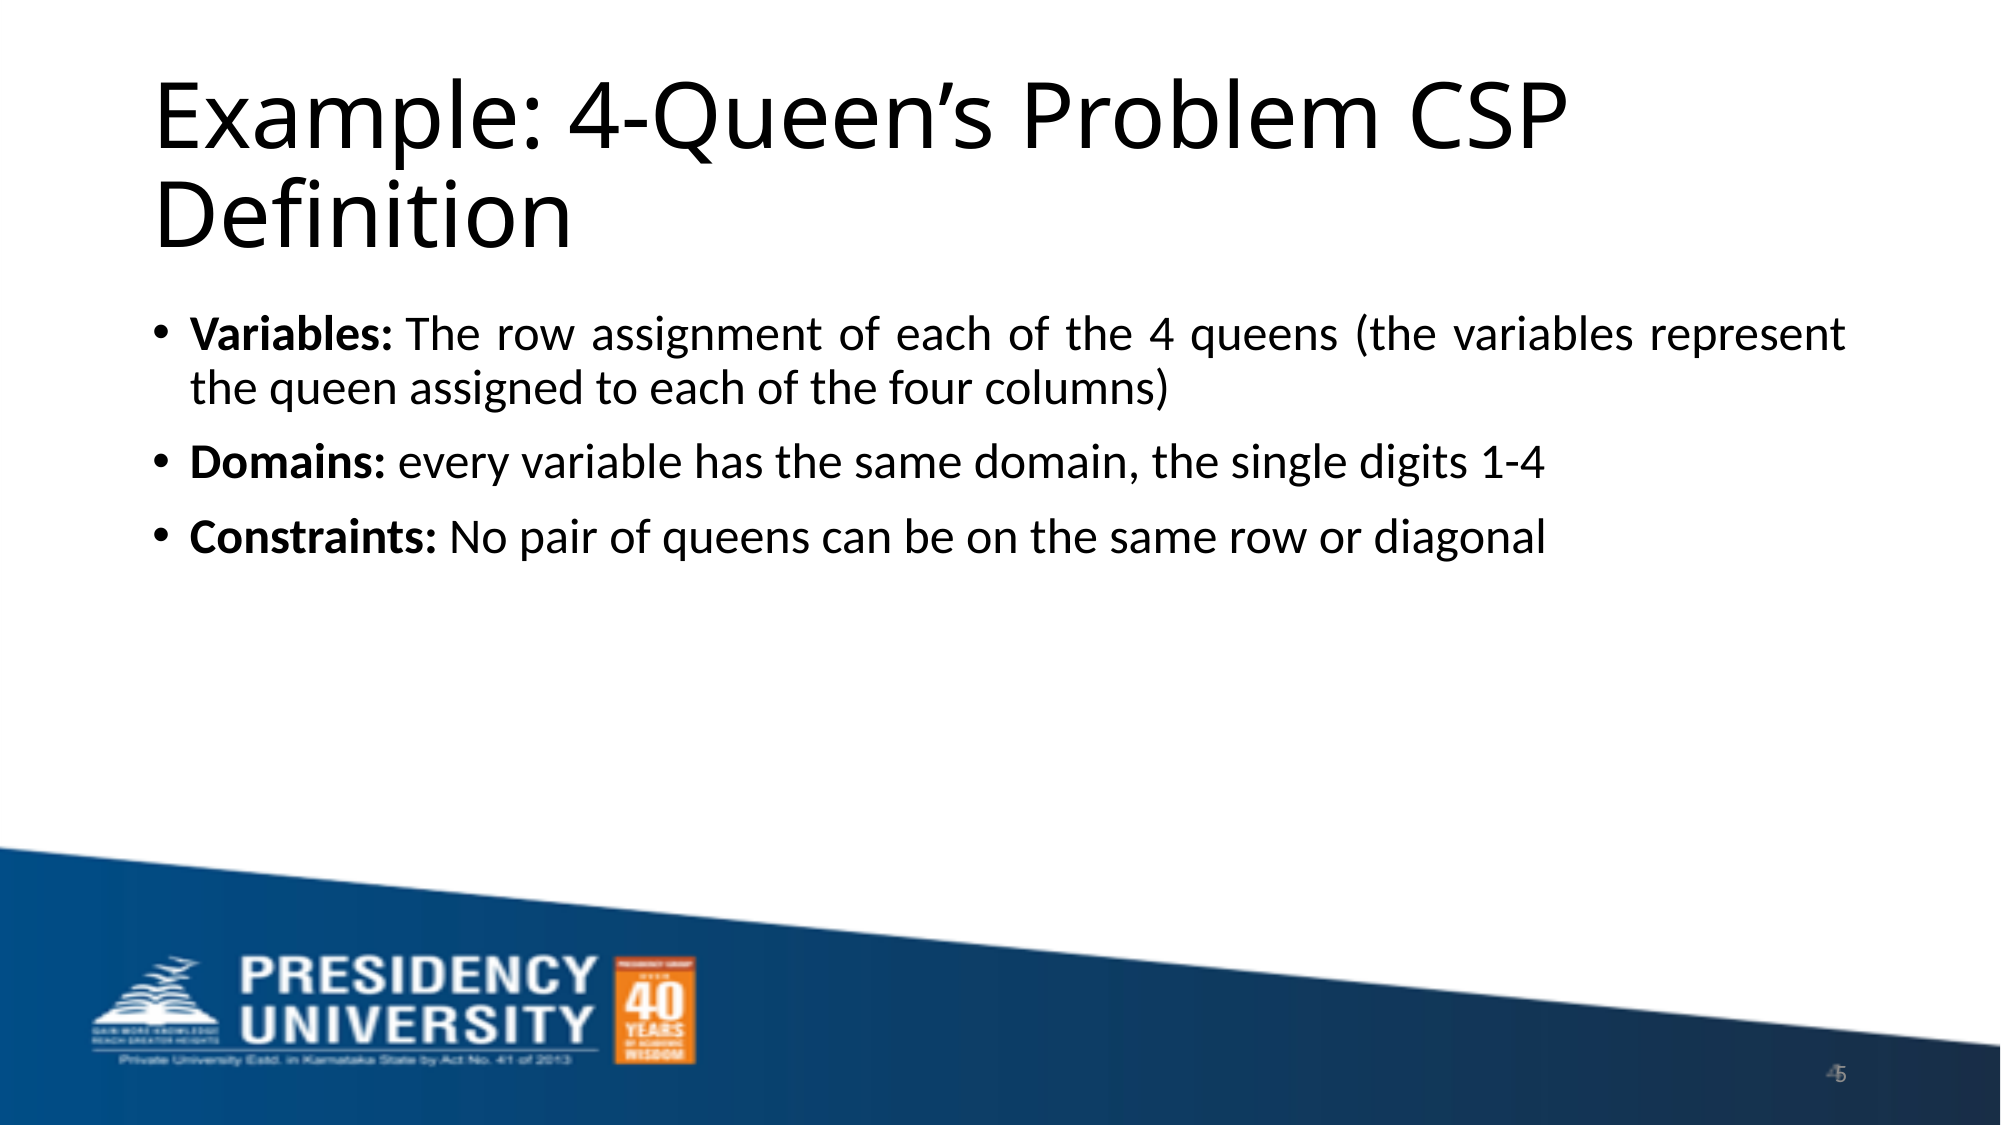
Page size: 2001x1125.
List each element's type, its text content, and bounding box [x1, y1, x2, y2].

slide_number 5 [1412, 1042, 1863, 1103]
list Variables: The row assignment of each of the 4 queens (the variables represent the queen assigned to each of the four columns) Domains: every variable has the same domain, the single digits 1-4 Constraints: No pair of queens can be on the same row or diagonal [137, 299, 1863, 1014]
title Example: 4-Queen’s Problem CSP Definition [137, 59, 1863, 278]
picture [0, 0, 2001, 1125]
